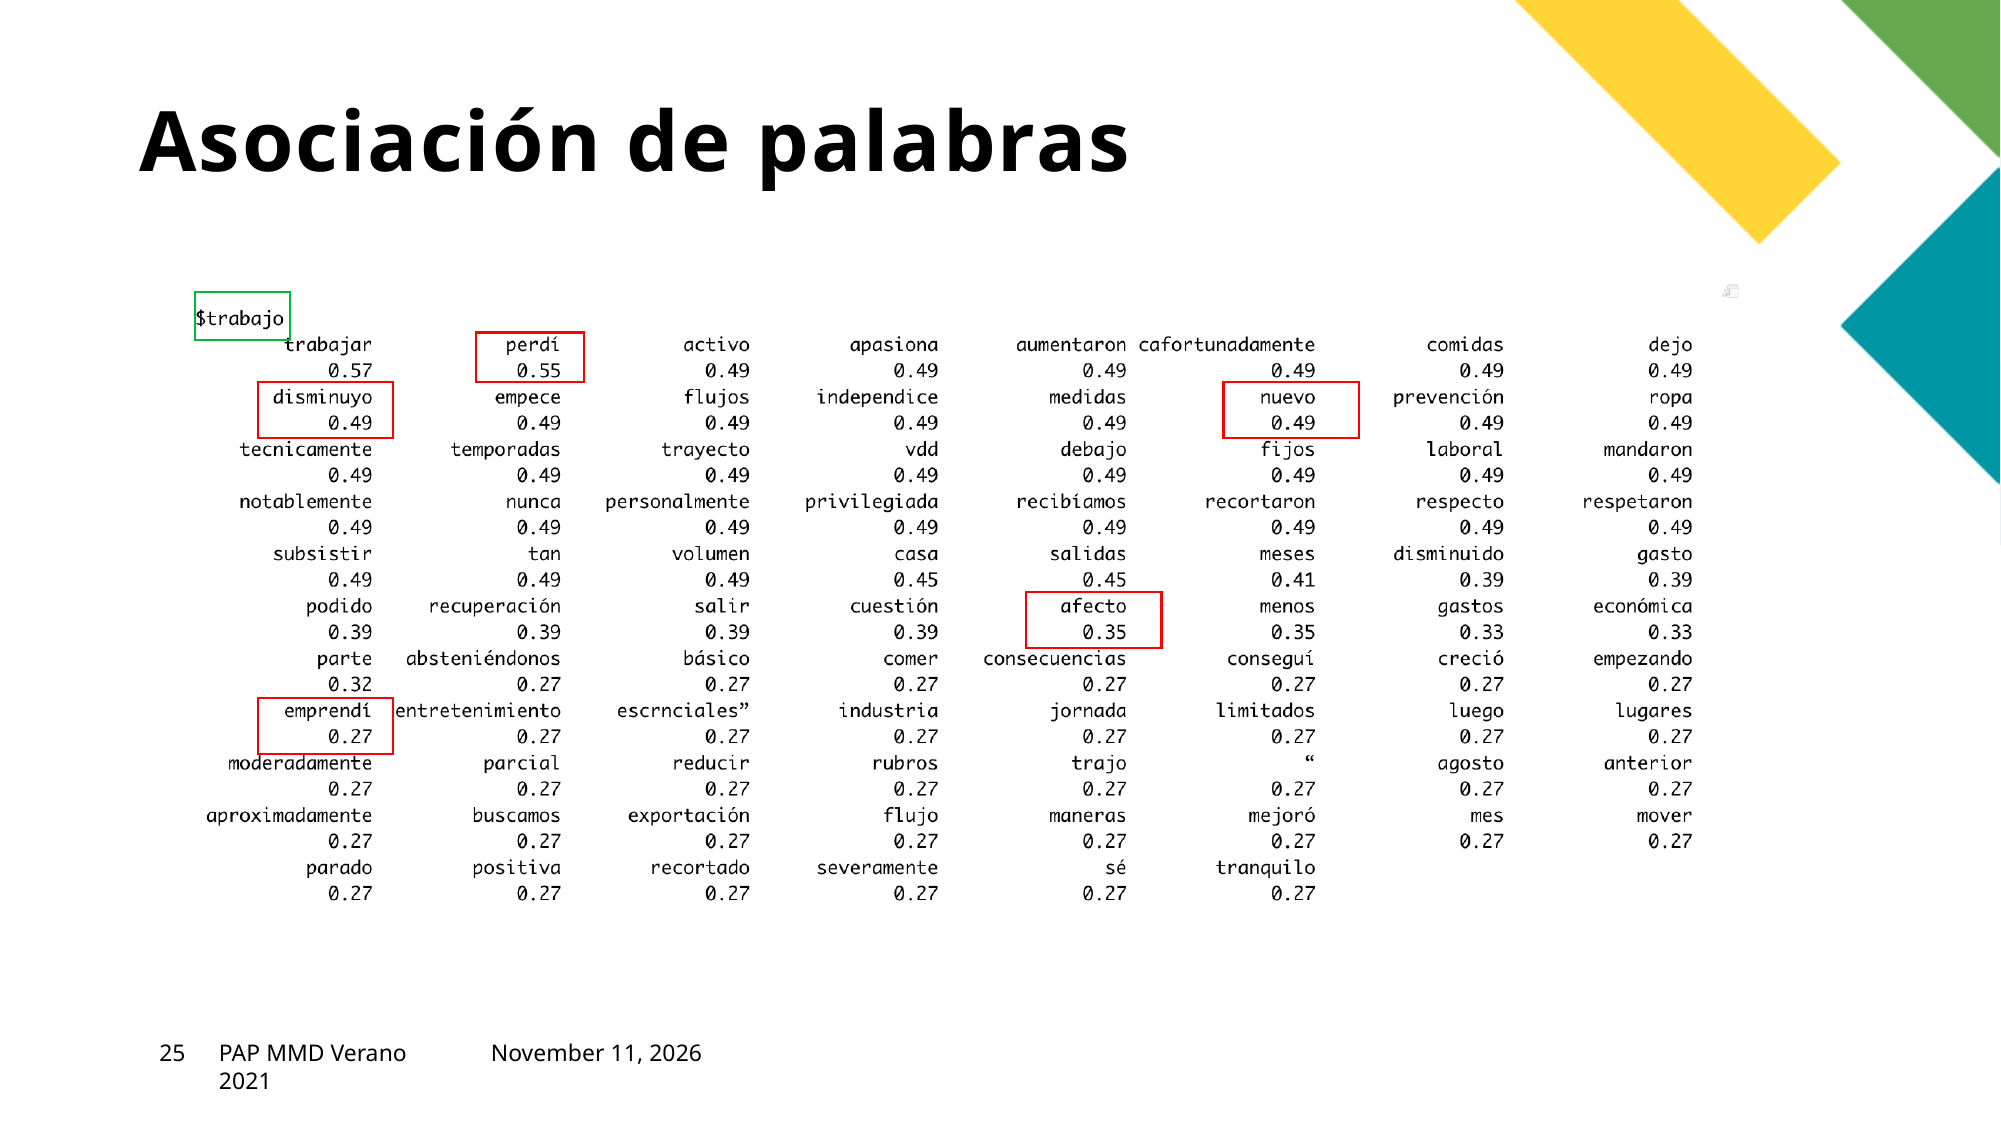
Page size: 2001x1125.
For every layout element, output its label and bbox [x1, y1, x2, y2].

picture [0, 0, 2000, 1125]
text_box [183, 280, 1745, 929]
